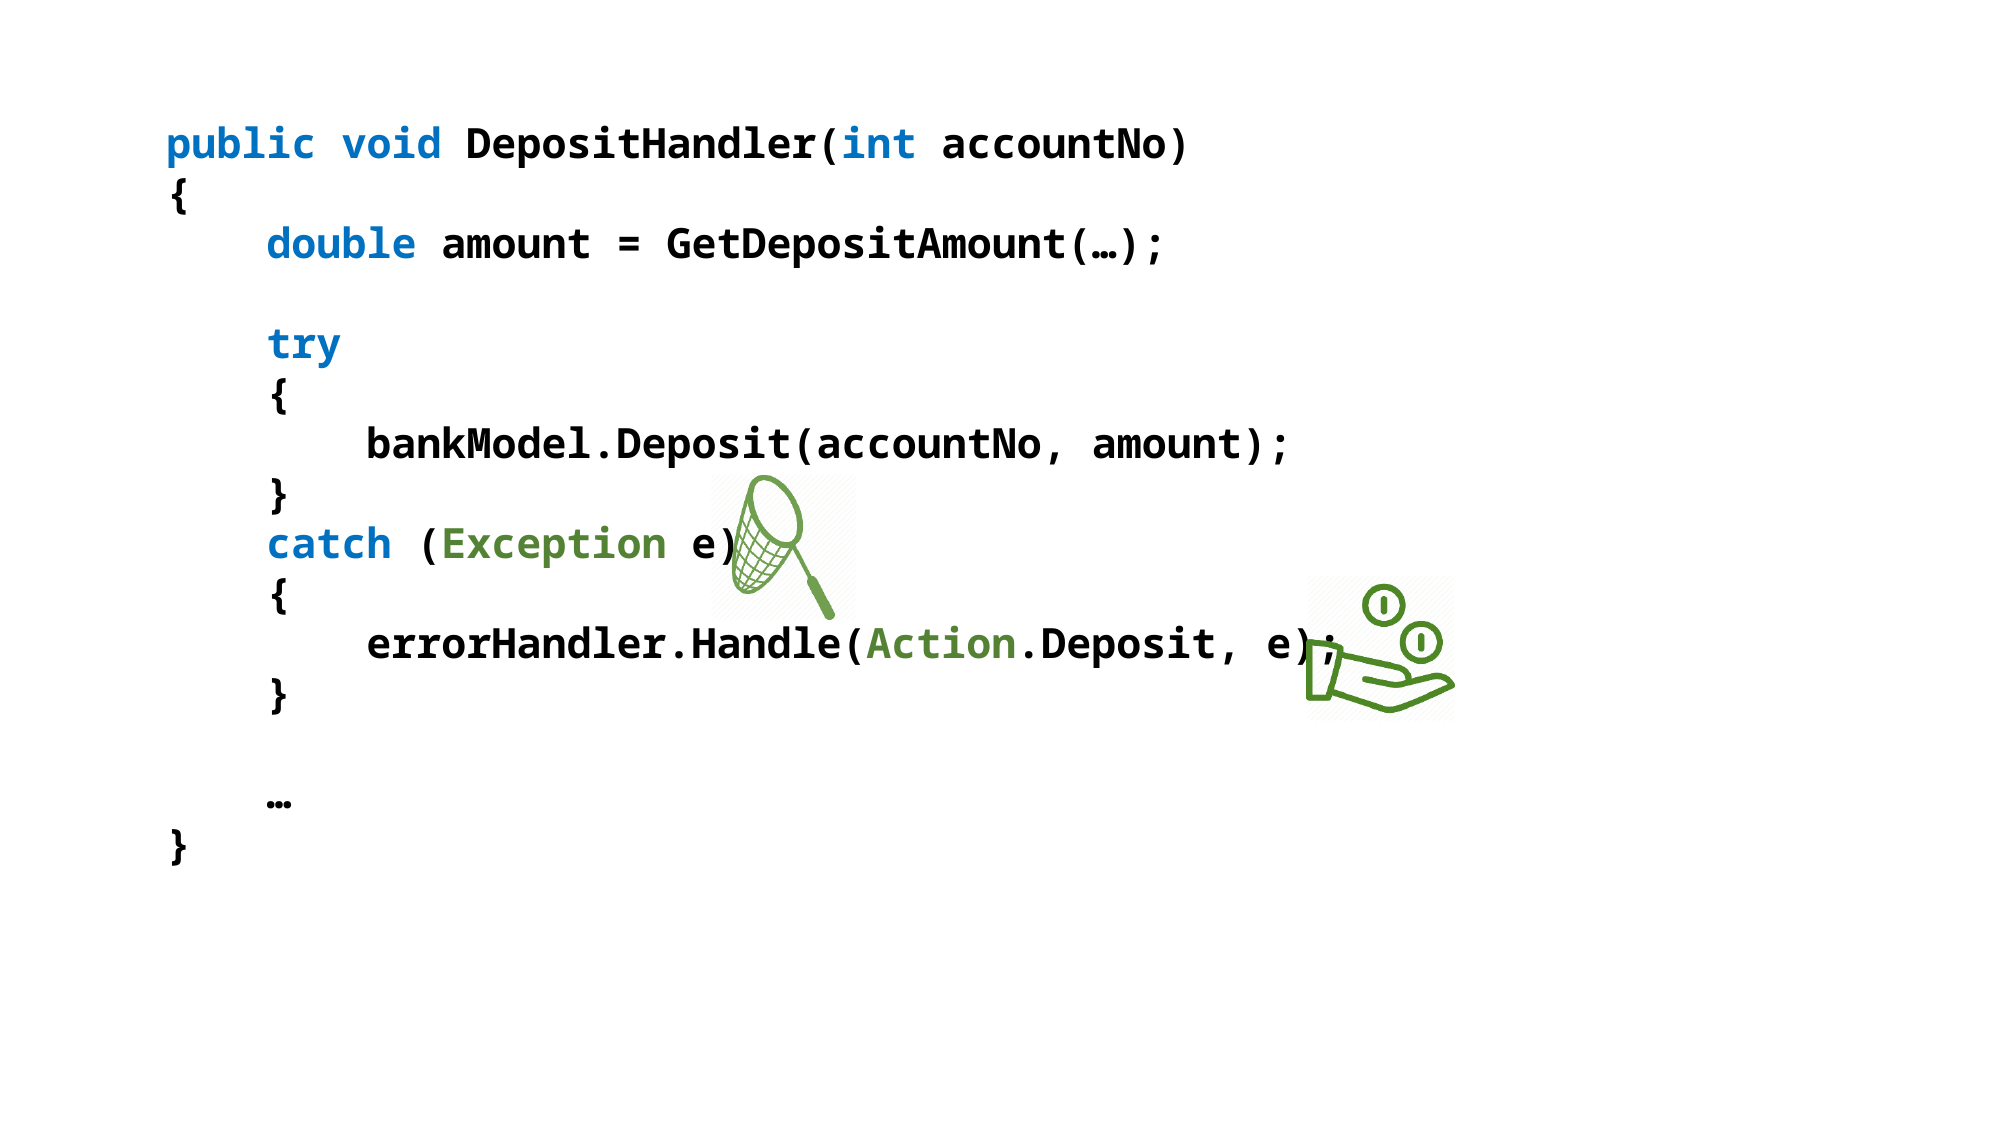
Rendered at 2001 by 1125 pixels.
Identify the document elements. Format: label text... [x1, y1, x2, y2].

text_box public void DepositHandler(int accountNo) { double amount = GetDepositAmount(…); try { bankModel.Deposit(accountNo, amount); } catch (Exception e) { errorHandler.Handle(Action.Deposit, e); } … } [151, 109, 1722, 875]
picture [709, 473, 857, 621]
picture [1306, 574, 1455, 722]
